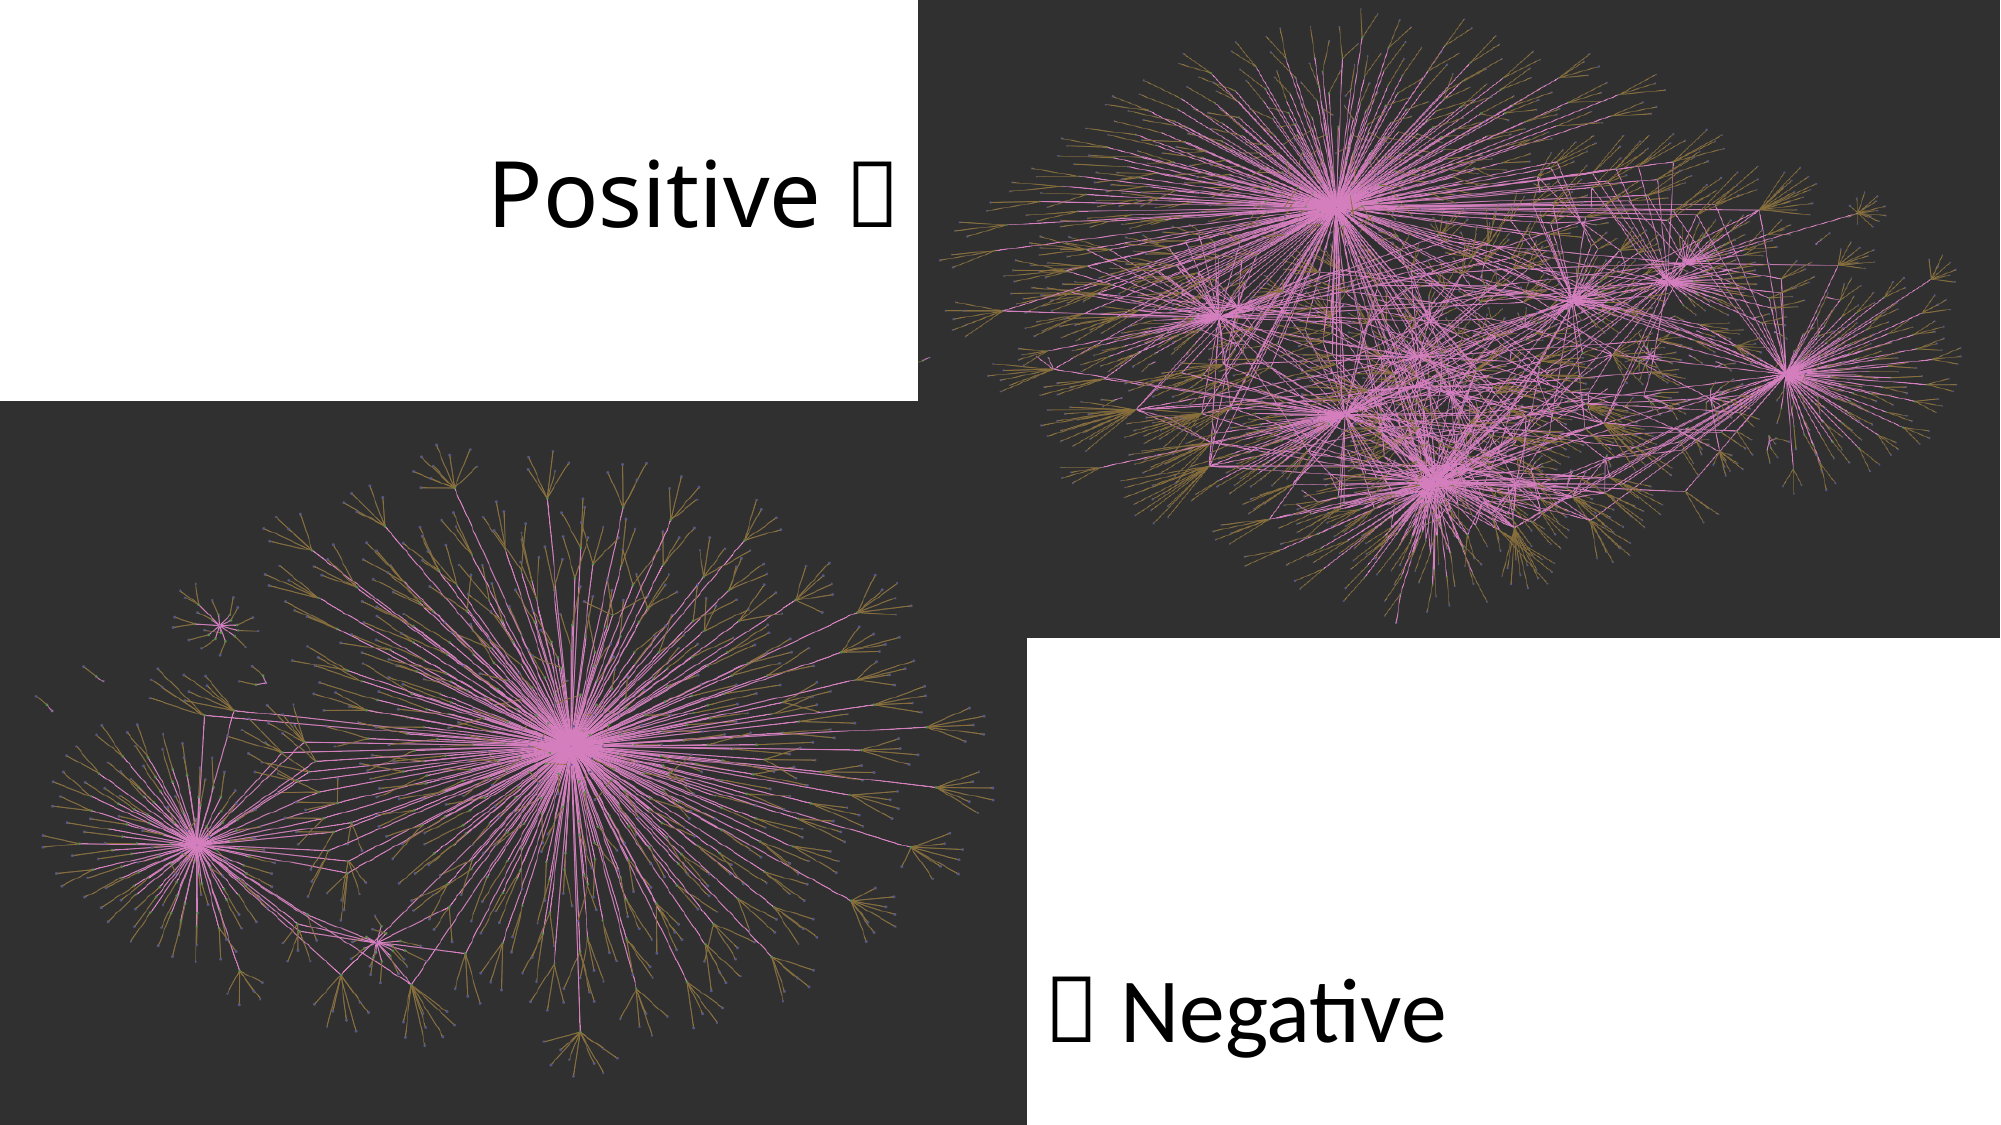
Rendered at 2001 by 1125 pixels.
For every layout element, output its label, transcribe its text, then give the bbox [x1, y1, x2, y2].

picture [0, 0, 2000, 1125]
list  Negative [1027, 638, 1945, 1125]
title Positive  [472, 89, 918, 307]
